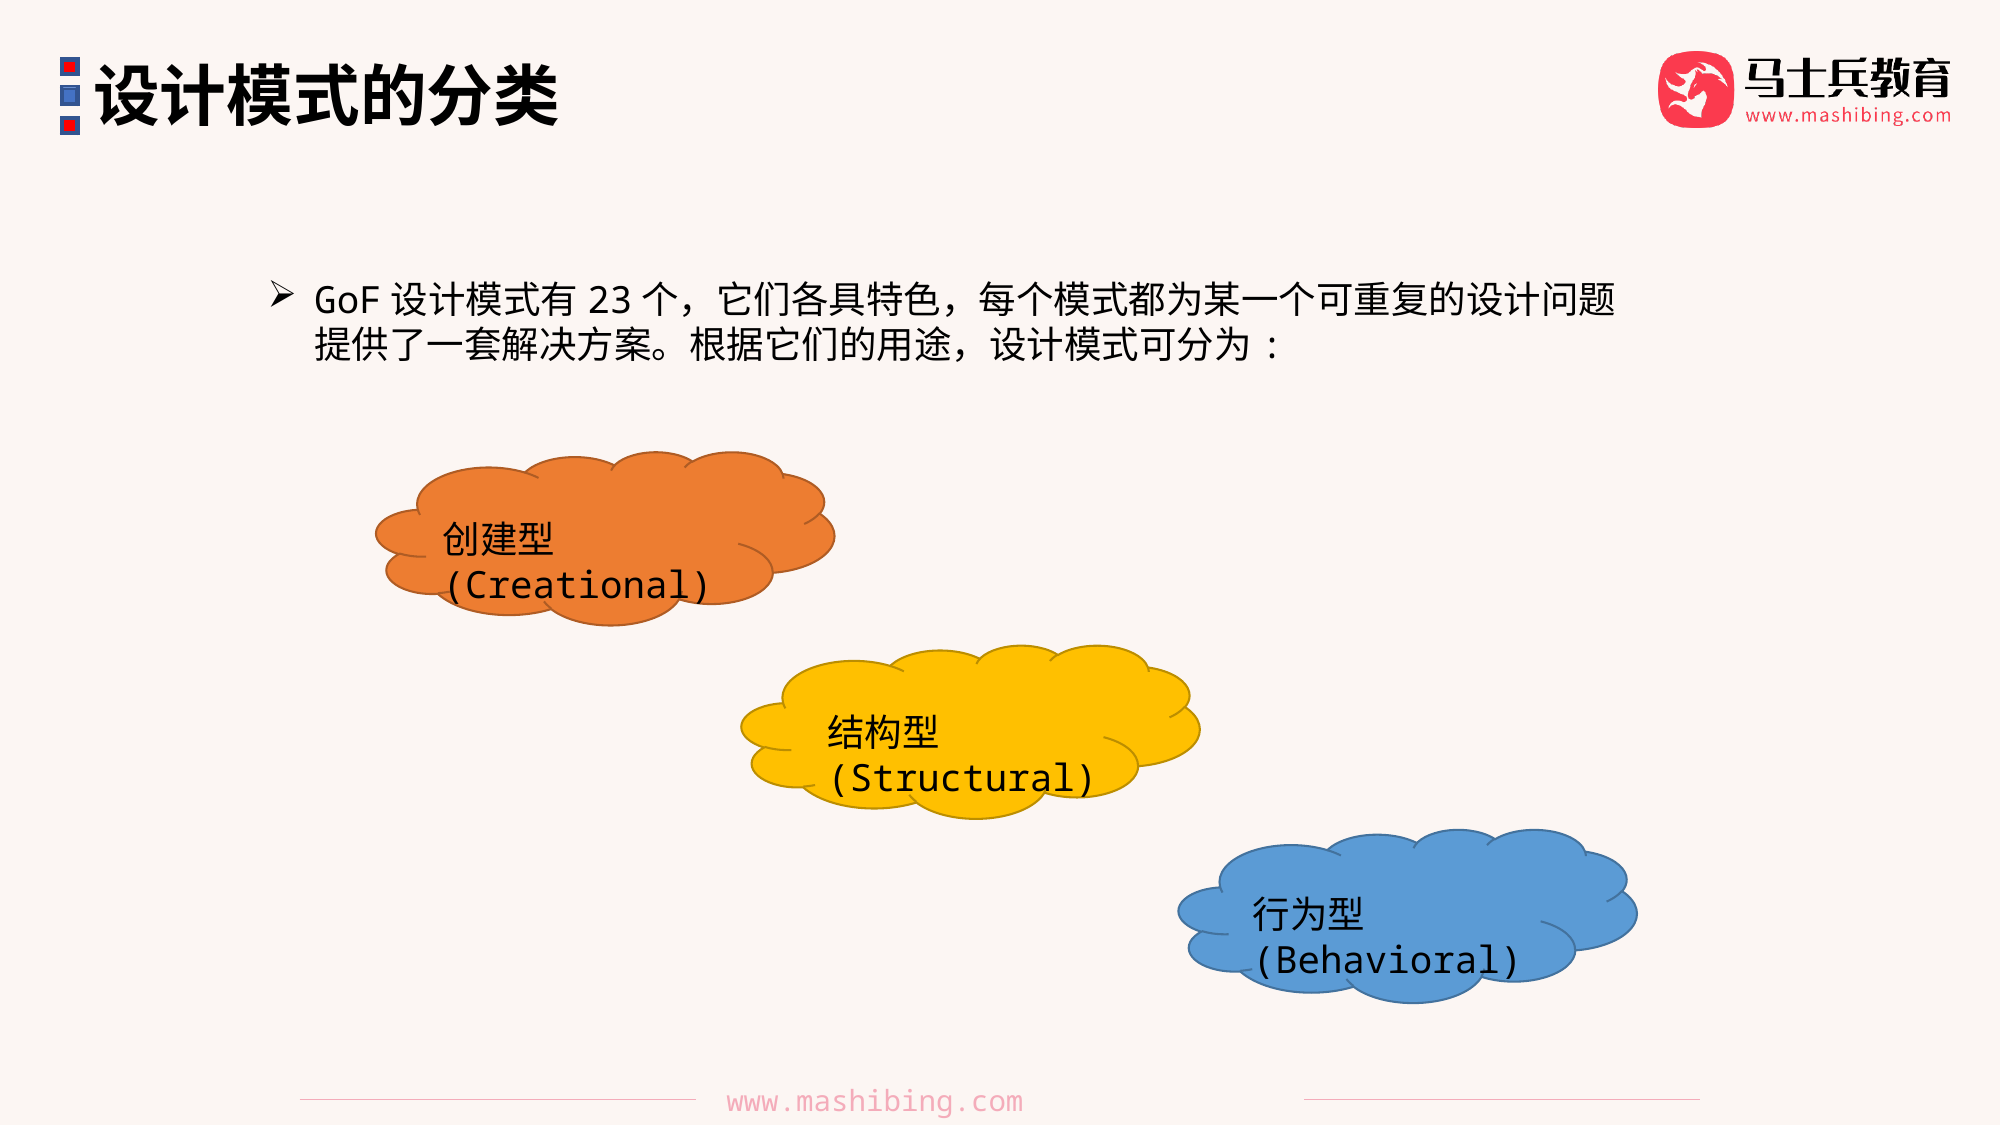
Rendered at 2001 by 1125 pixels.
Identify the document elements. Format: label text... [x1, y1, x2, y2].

text_box [374, 451, 836, 595]
text_box [59, 85, 80, 107]
text_box GoF设计模式有23个，它们各具特色，每个模式都为某一个可重复的设计问题提供了一套解决方案。根据它们的用途，设计模式可分为: [252, 268, 1645, 374]
text_box [556, 614, 665, 627]
text_box [59, 57, 80, 76]
text_box [740, 644, 1201, 795]
text_box [921, 807, 1031, 820]
text_box [1354, 989, 1472, 1005]
text_box [59, 116, 80, 136]
text_box [1177, 828, 1639, 973]
picture [1658, 51, 1950, 128]
text_box 行为型(Behavioral) [1237, 883, 1593, 989]
text_box [1273, 989, 1350, 994]
text_box 创建型(Creational) [427, 508, 783, 614]
text_box 结构型(Structural) [812, 701, 1168, 807]
text_box 设计模式的分类 [78, 46, 882, 141]
